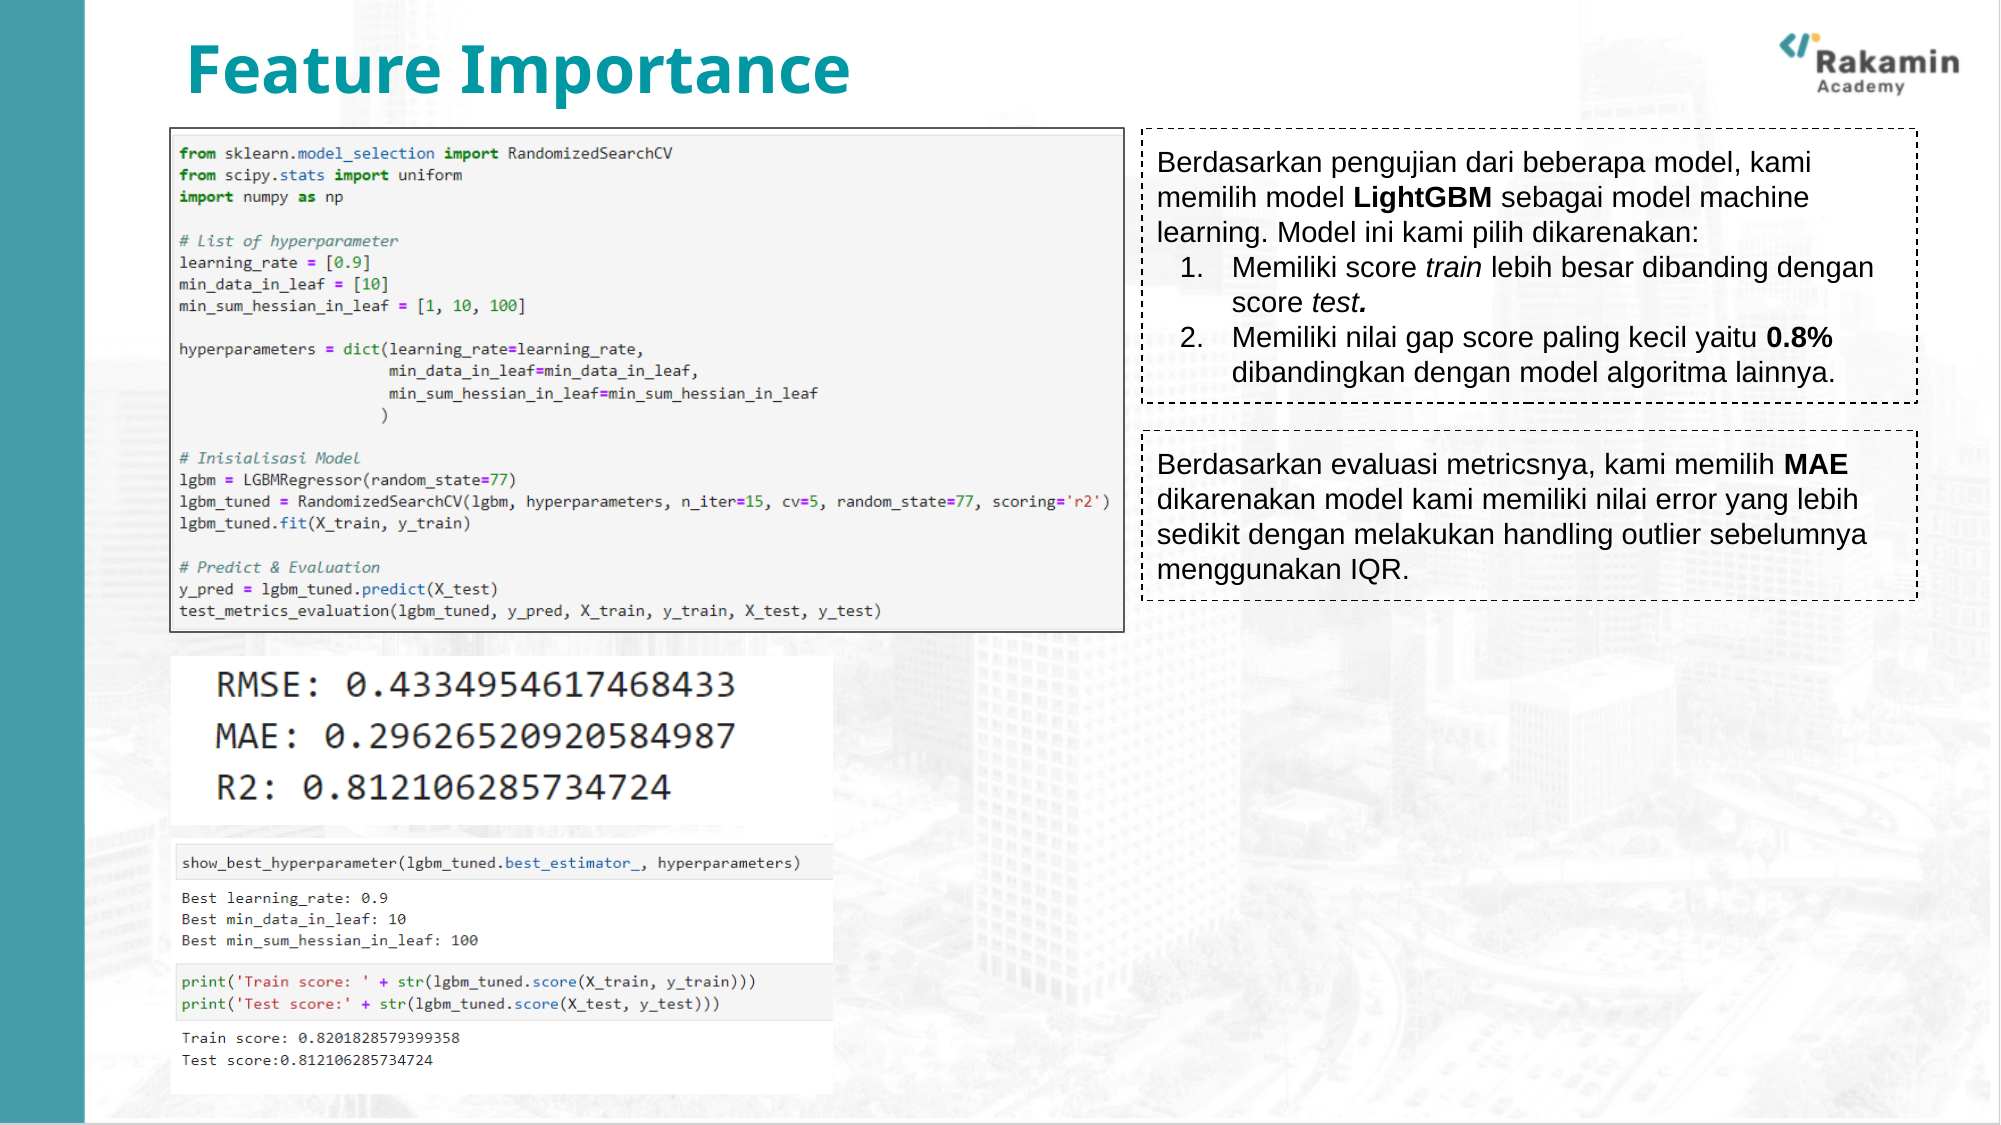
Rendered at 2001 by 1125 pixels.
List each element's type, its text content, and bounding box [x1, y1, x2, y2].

text_box Berdasarkan pengujian dari beberapa model, kami memilih model LightGBM sebagai model machine learning. Model ini kami pilih dikarenakan: Memiliki score train lebih besar dibanding dengan score test. Memiliki nilai gap score paling kecil yaitu 0.8% dibandingkan dengan model algoritma lainnya. [1141, 128, 1918, 404]
picture [0, 0, 2001, 1125]
text_box Feature Importance [170, 16, 1403, 114]
text_box Berdasarkan evaluasi metricsnya, kami memilih MAE dikarenakan model kami memiliki nilai error yang lebih sedikit dengan melakukan handling outlier sebelumnya menggunakan IQR. [1141, 430, 1918, 601]
